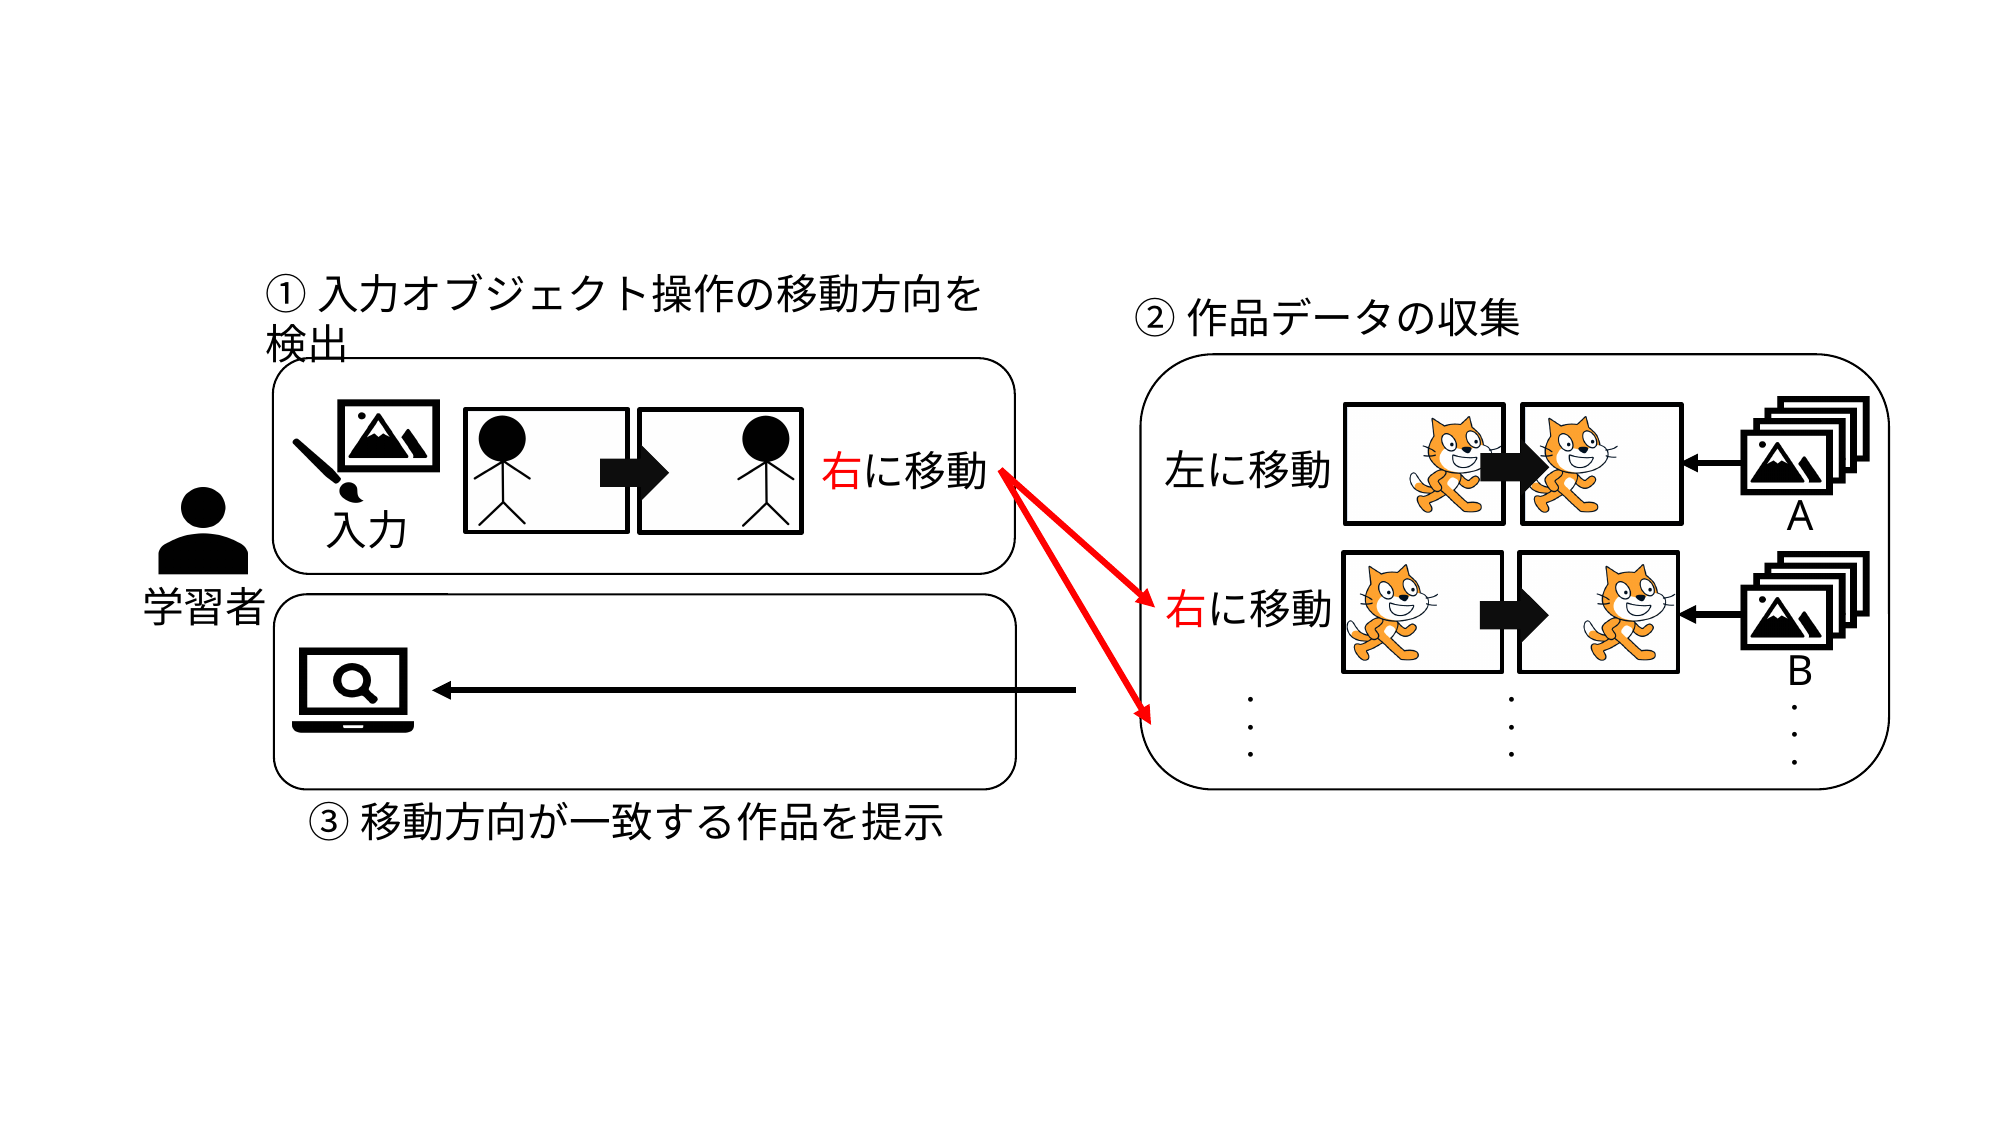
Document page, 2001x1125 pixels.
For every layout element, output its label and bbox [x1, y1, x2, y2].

text_box [110, 283, 1923, 855]
